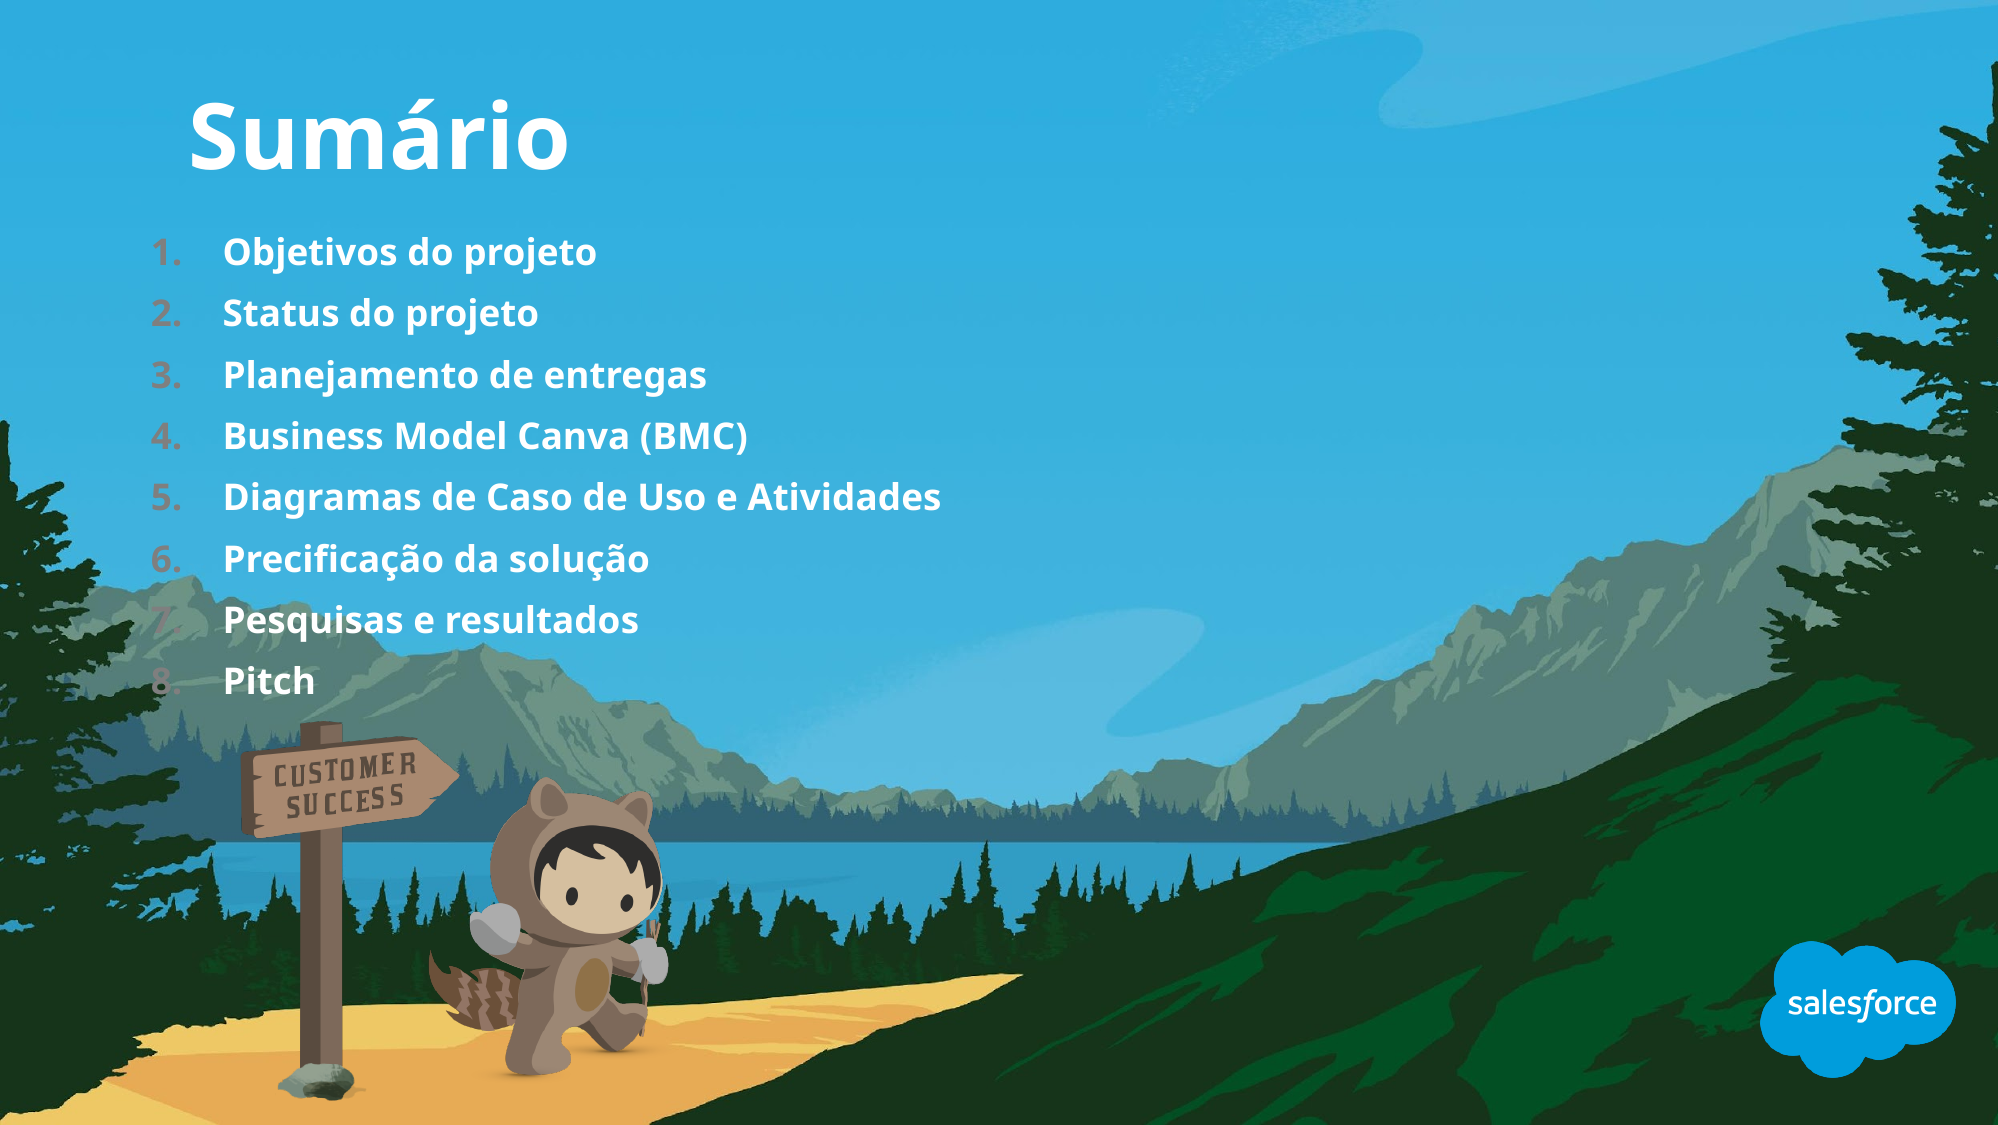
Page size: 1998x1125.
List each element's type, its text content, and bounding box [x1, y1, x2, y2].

title Sumário [188, 77, 1454, 190]
list Objetivos do projeto Status do projeto Planejamento de entregas Business Model Canva (BMC) Diagramas de Caso de Uso e Atividades Precificação da solução Pesquisas e resultados Pitch [134, 228, 1398, 704]
picture [0, 0, 1998, 1125]
